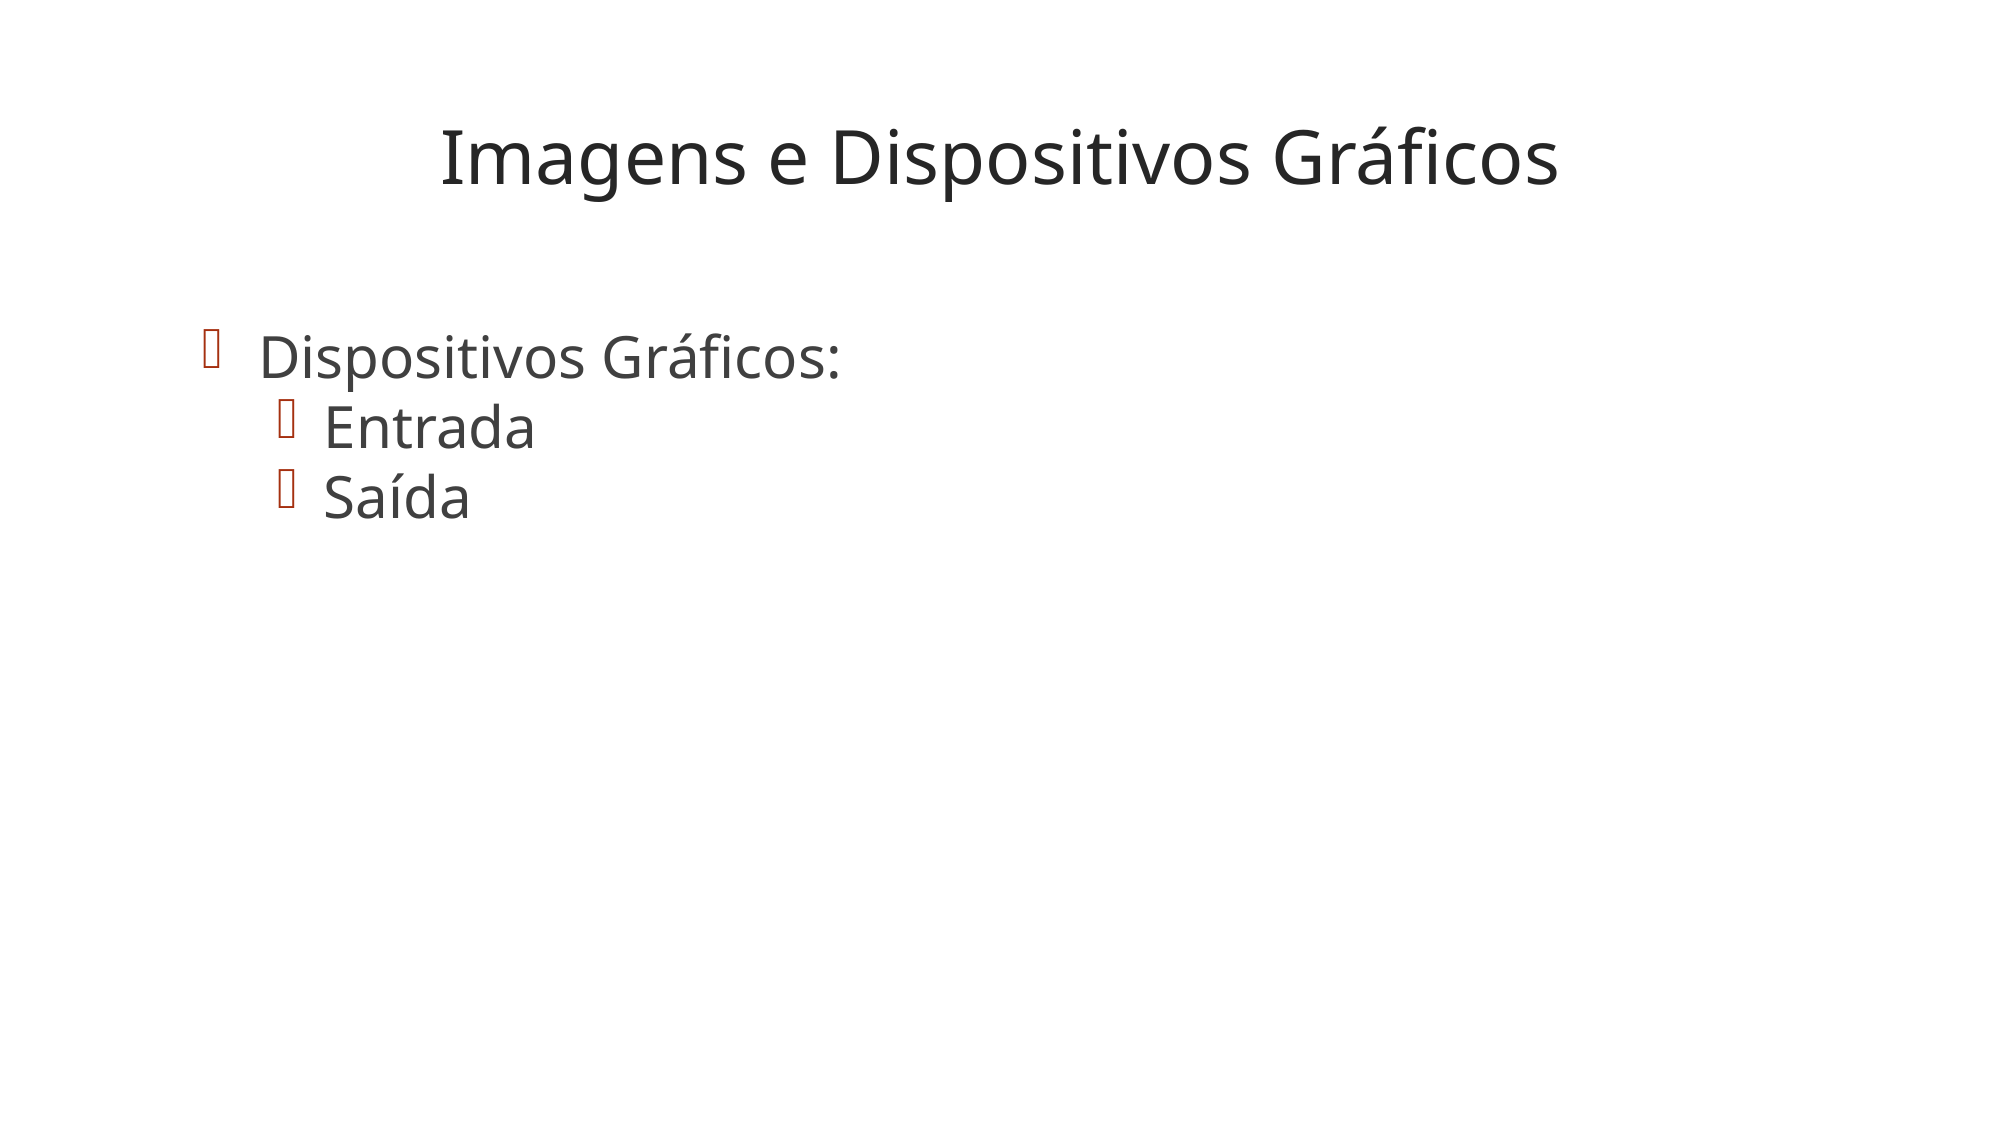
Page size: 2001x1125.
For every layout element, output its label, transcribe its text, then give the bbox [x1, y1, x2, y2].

text_box Imagens e Dispositivos Gráficos [425, 102, 1888, 313]
text_box Dispositivos Gráficos: Entrada Saída [187, 312, 1650, 932]
